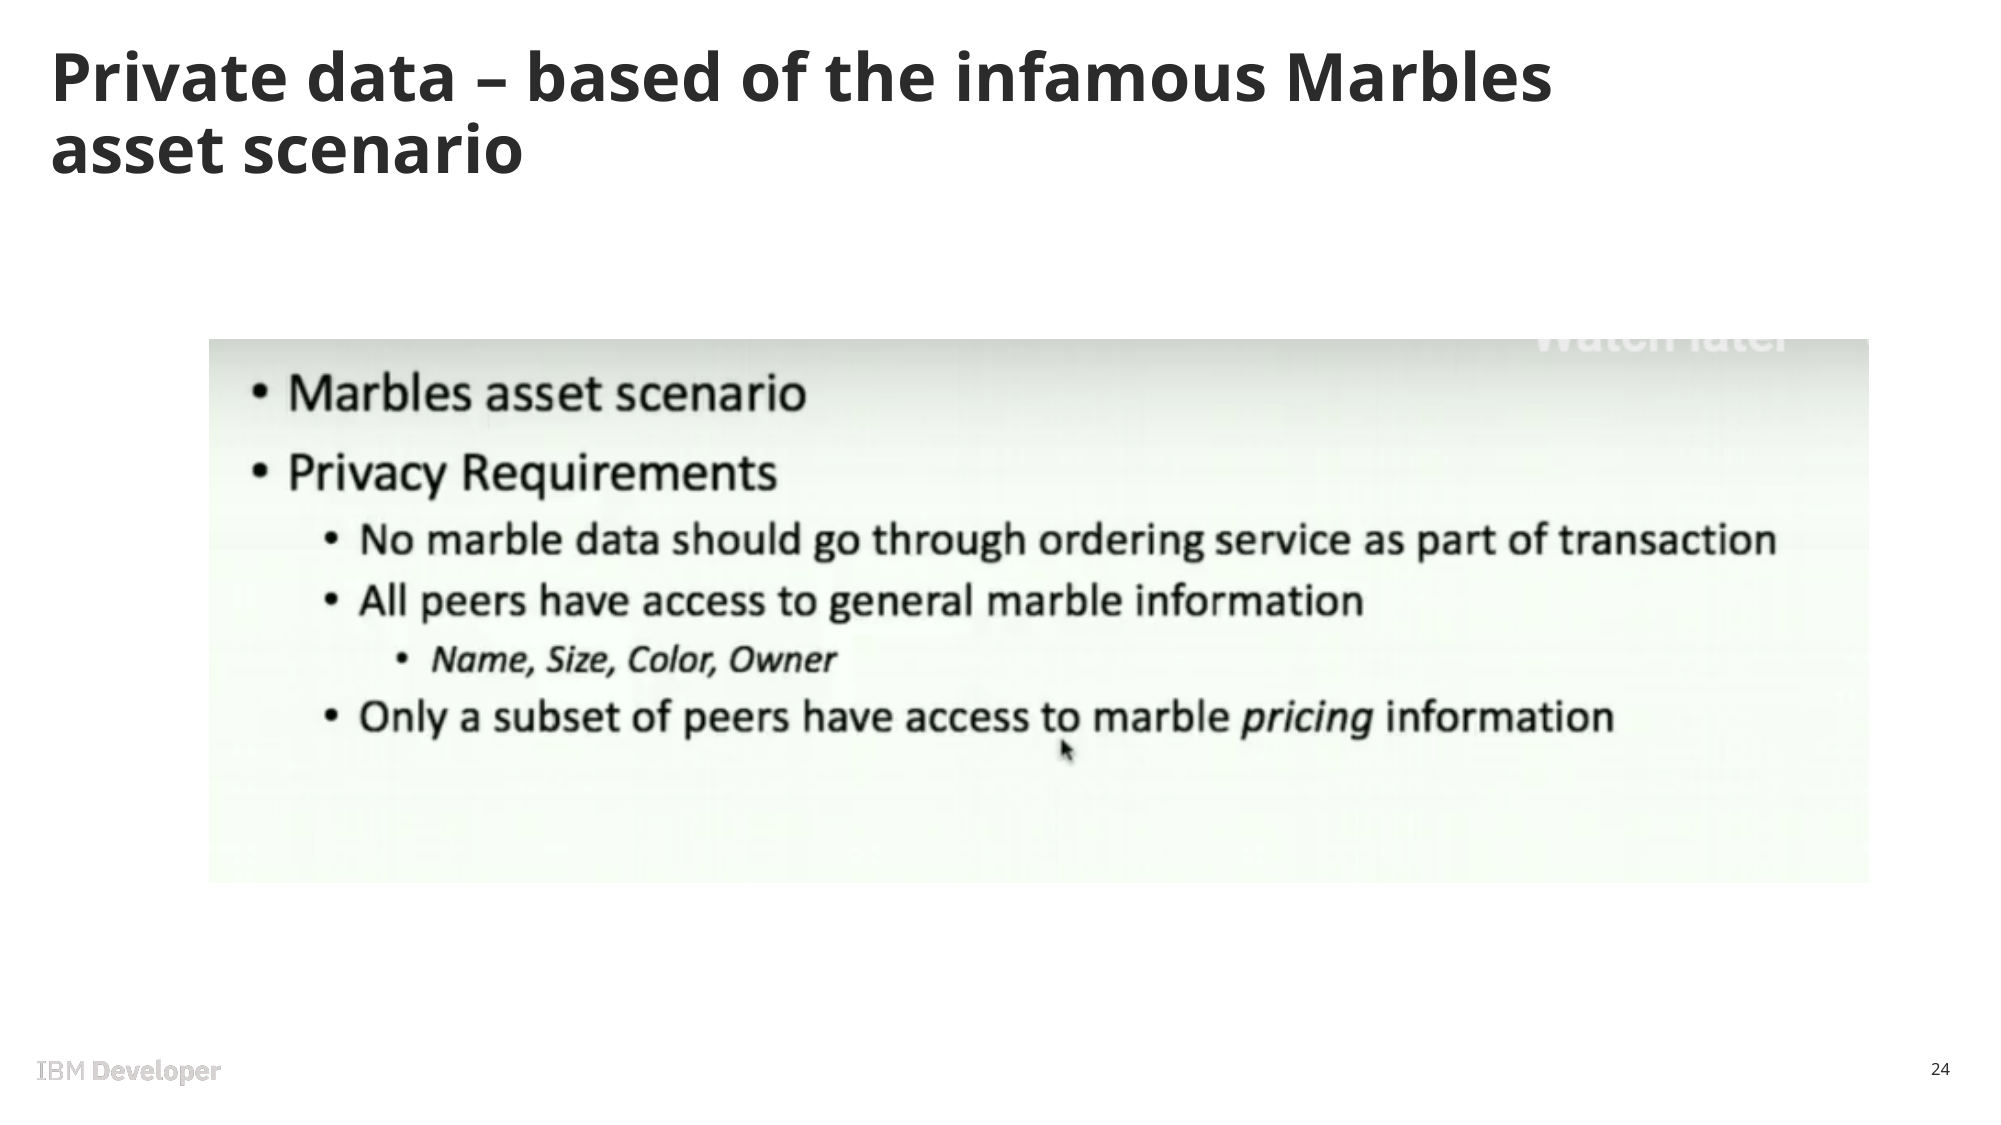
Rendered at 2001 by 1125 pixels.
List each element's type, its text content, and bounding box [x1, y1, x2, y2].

slide_number 24 [1500, 1055, 1950, 1086]
title Private data – based of the infamous Marbles asset scenario [50, 43, 1610, 128]
picture [209, 339, 1869, 883]
